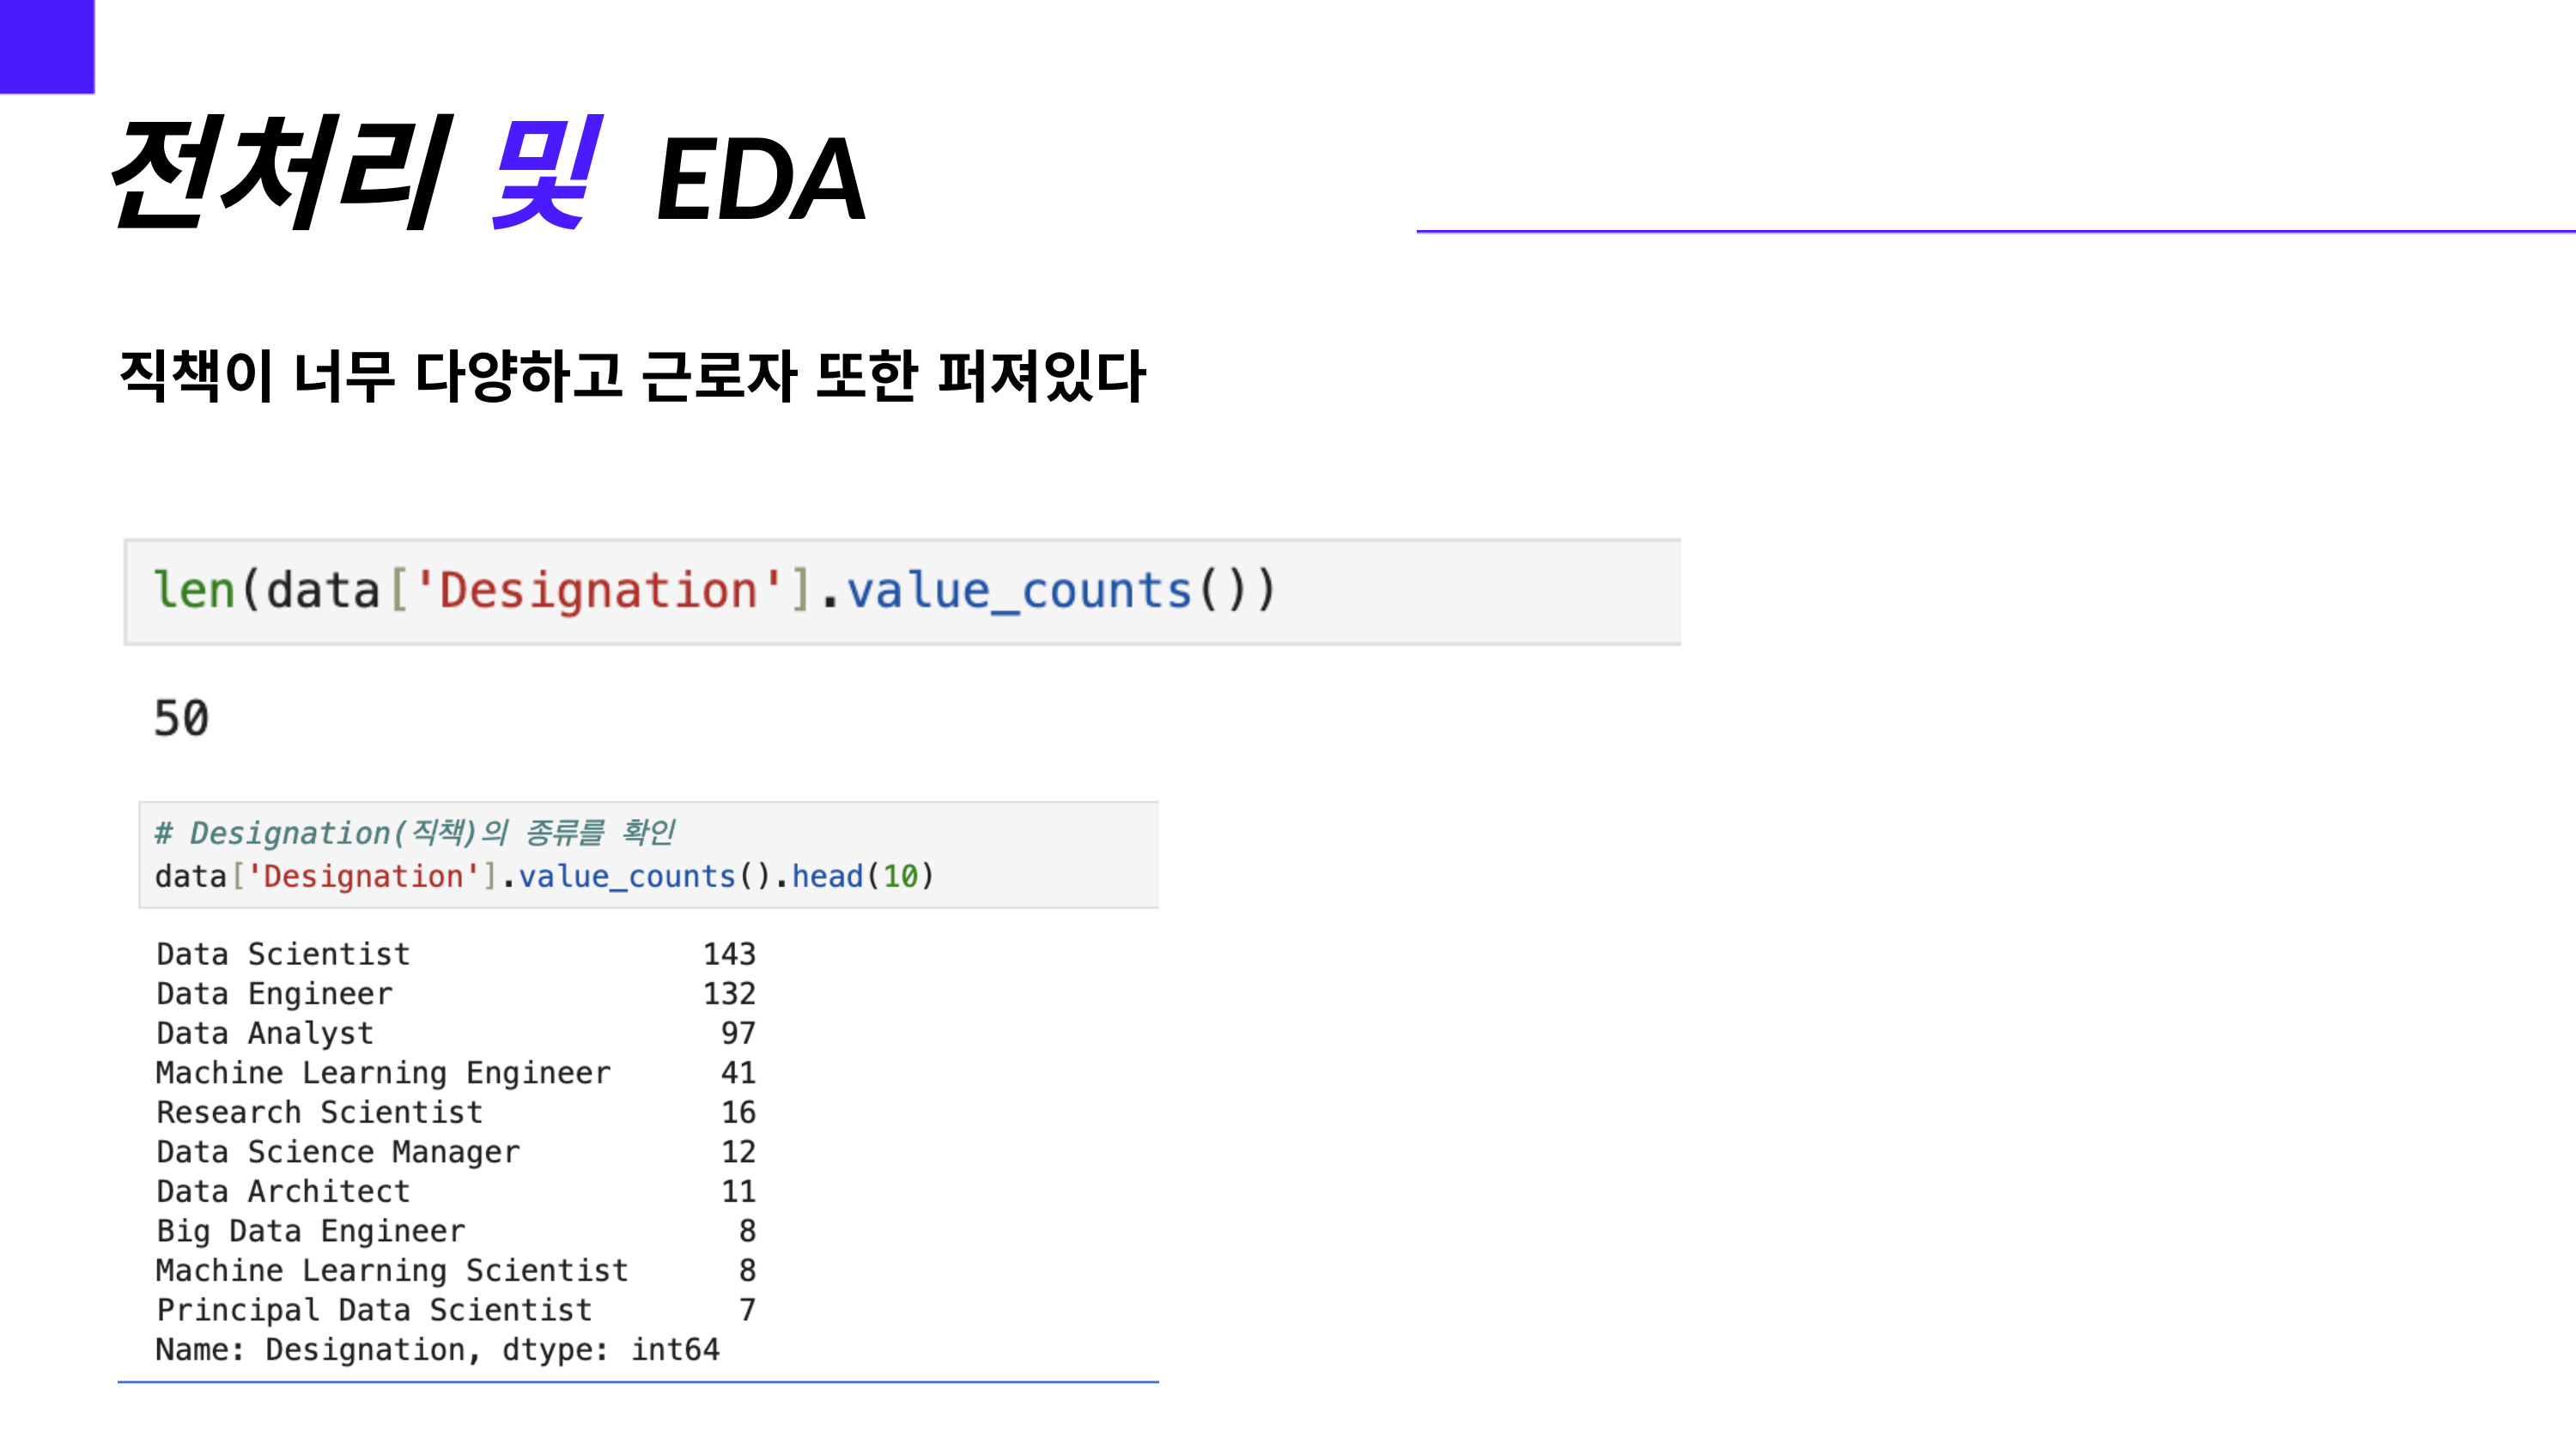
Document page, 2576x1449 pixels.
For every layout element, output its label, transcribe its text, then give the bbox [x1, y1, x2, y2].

picture [1416, 230, 2576, 235]
picture [118, 800, 1160, 1385]
picture [94, 519, 1681, 780]
picture [0, 0, 95, 95]
text_box 직책이 너무 다양하고 근로자 또한 퍼져있다 [118, 318, 1438, 467]
text_box 전처리 및 EDA [94, 100, 1798, 276]
